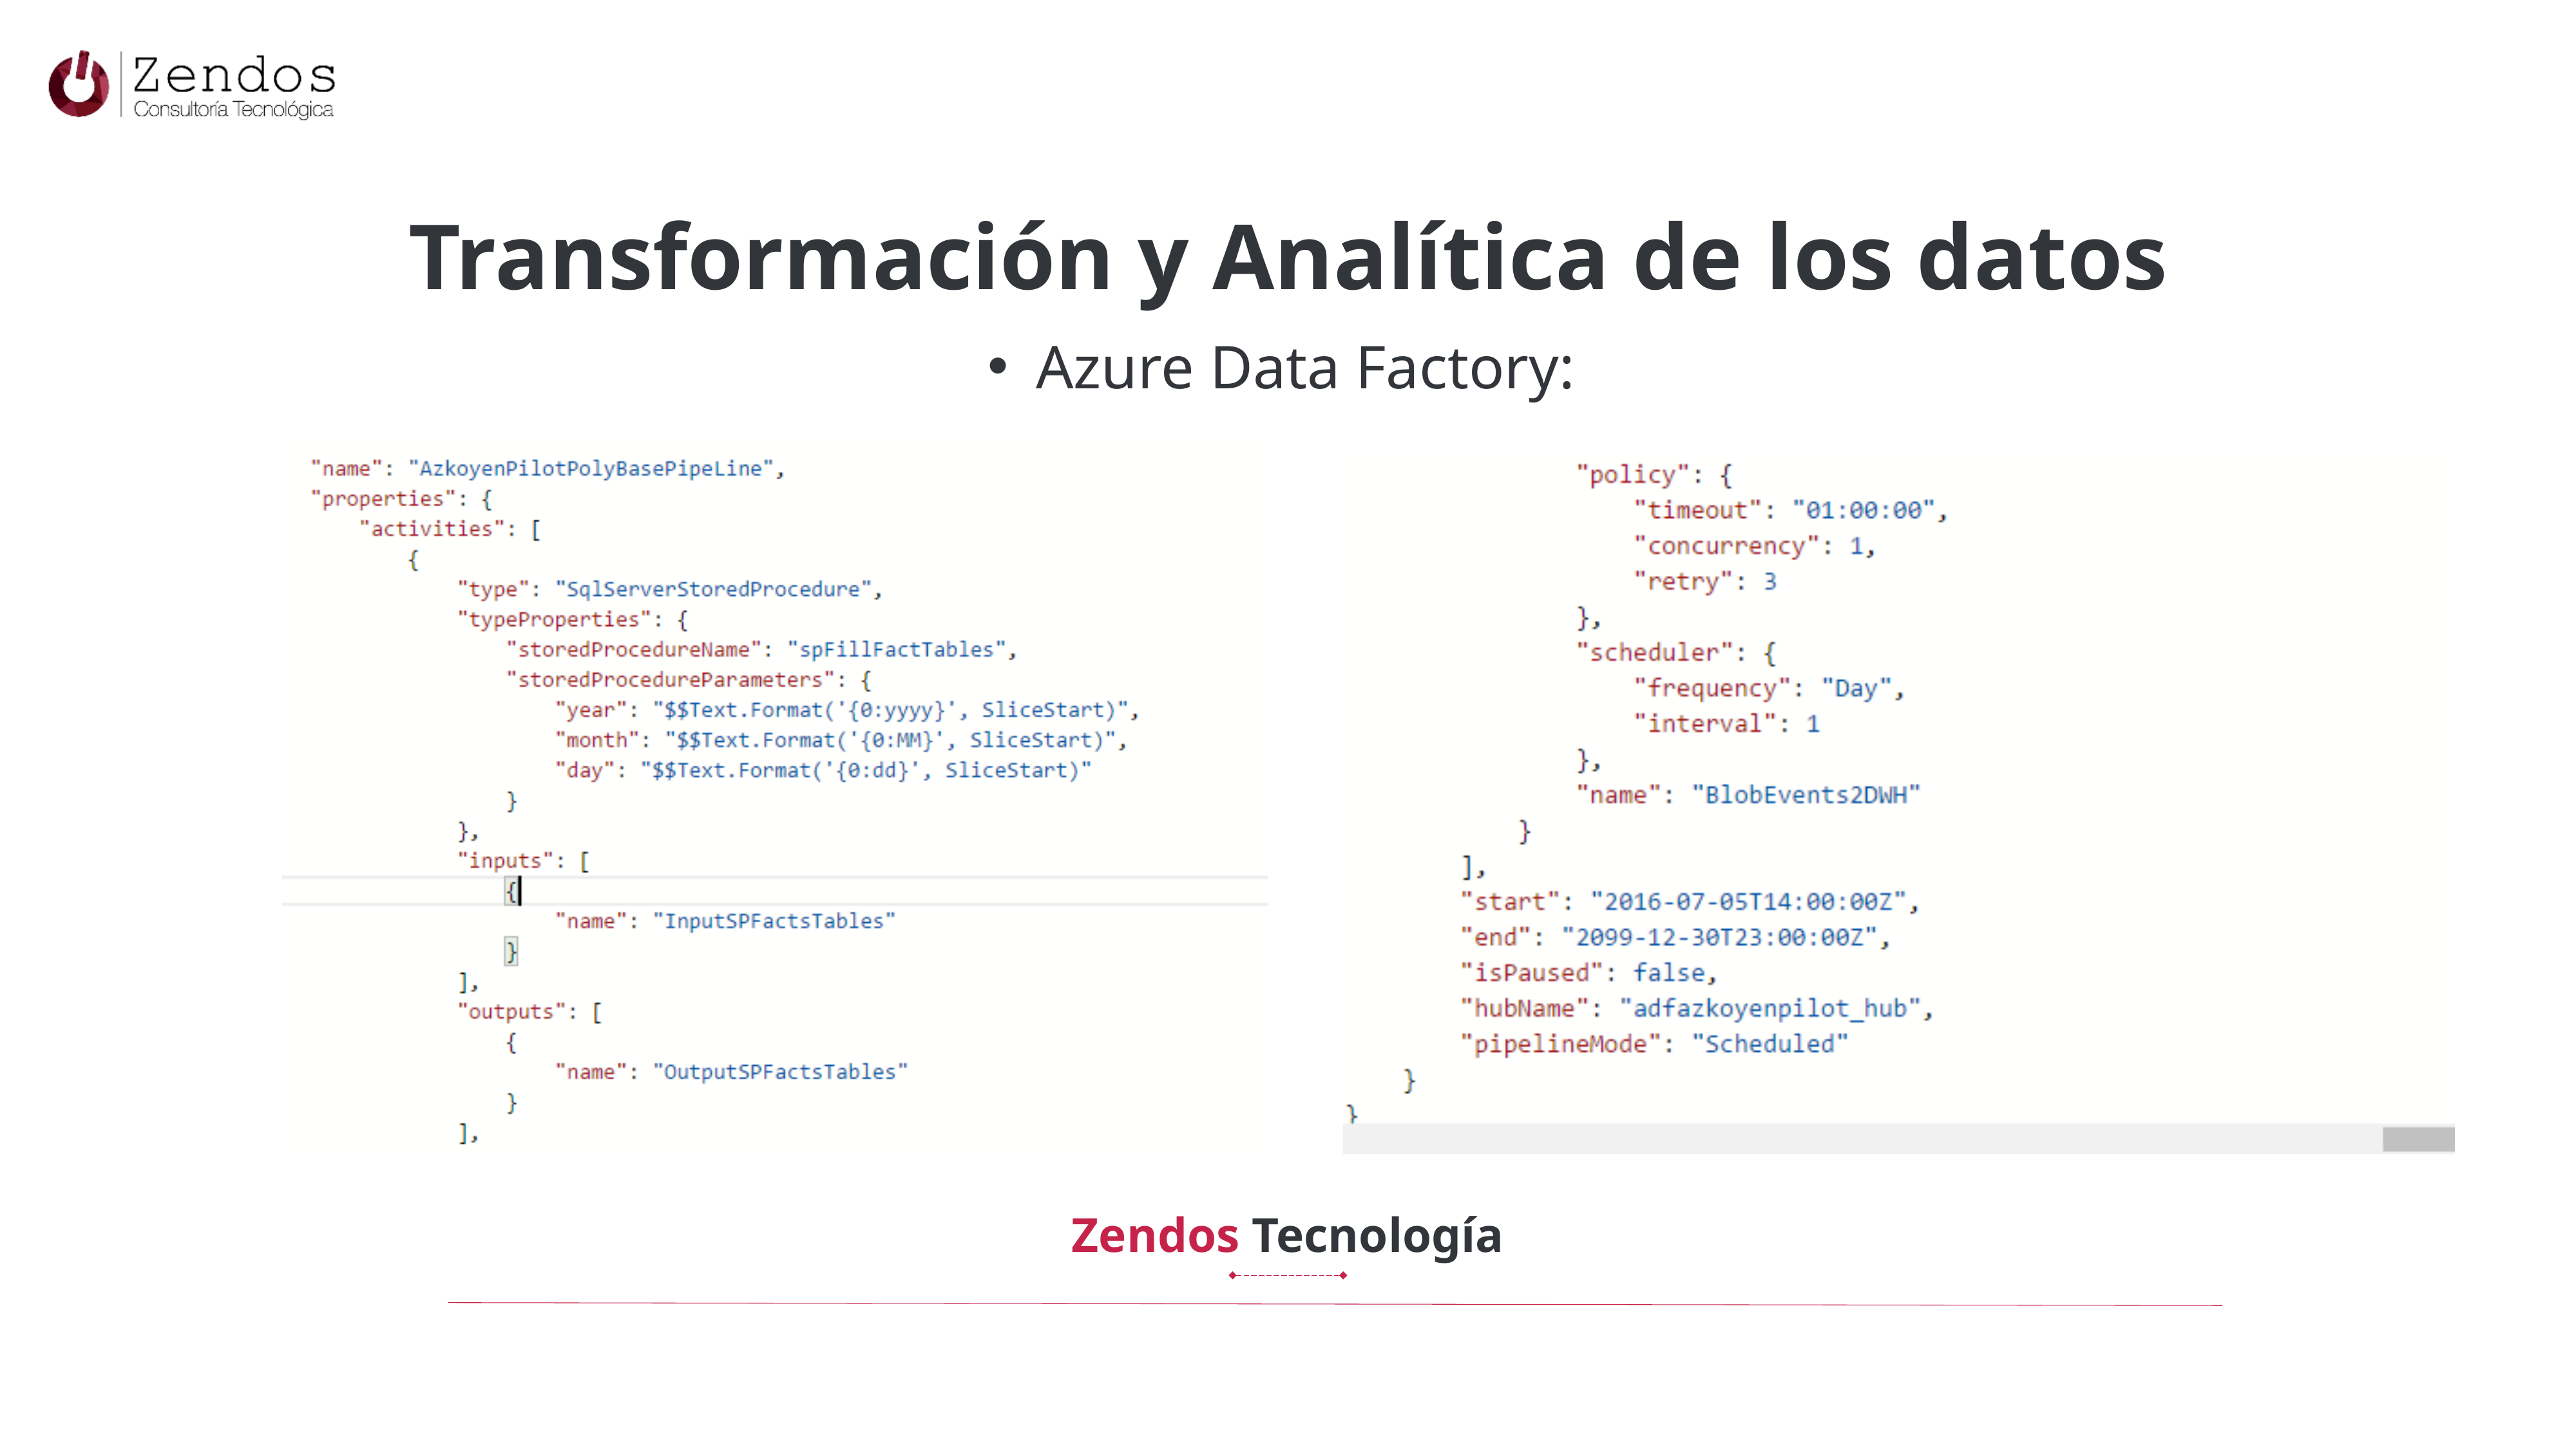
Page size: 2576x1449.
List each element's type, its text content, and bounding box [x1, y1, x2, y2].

text_box Zendos Tecnología [1052, 1195, 1524, 1271]
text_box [448, 1302, 2222, 1306]
picture [282, 441, 1268, 1154]
picture [0, 5, 341, 190]
text_box Azure Data Factory: [978, 254, 1596, 477]
text_box Transformación y Analítica de los datos [408, 200, 2168, 308]
picture [1343, 457, 2455, 1155]
